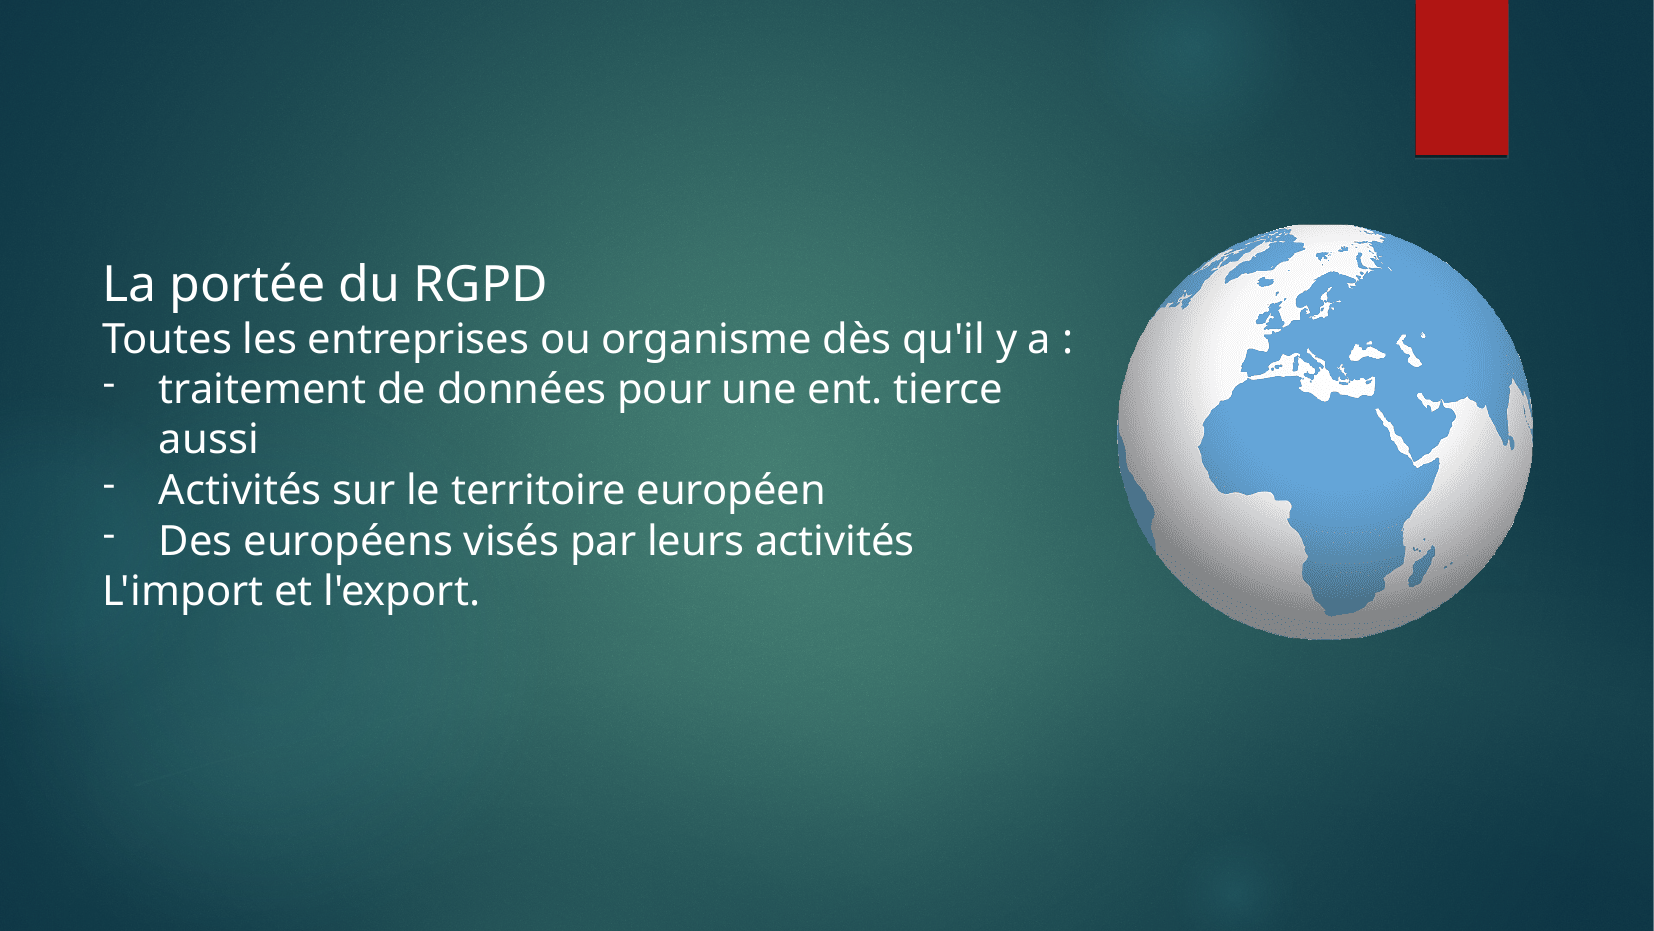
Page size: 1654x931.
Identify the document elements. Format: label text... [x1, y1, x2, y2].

text_box La portée du RGPD Toutes les entreprises ou organisme dès qu'il y a : traitement de données pour une ent. tierce aussi Activités sur le territoire européen Des européens visés par leurs activités L'import et l'export. [87, 243, 1100, 622]
picture [0, 0, 1654, 931]
